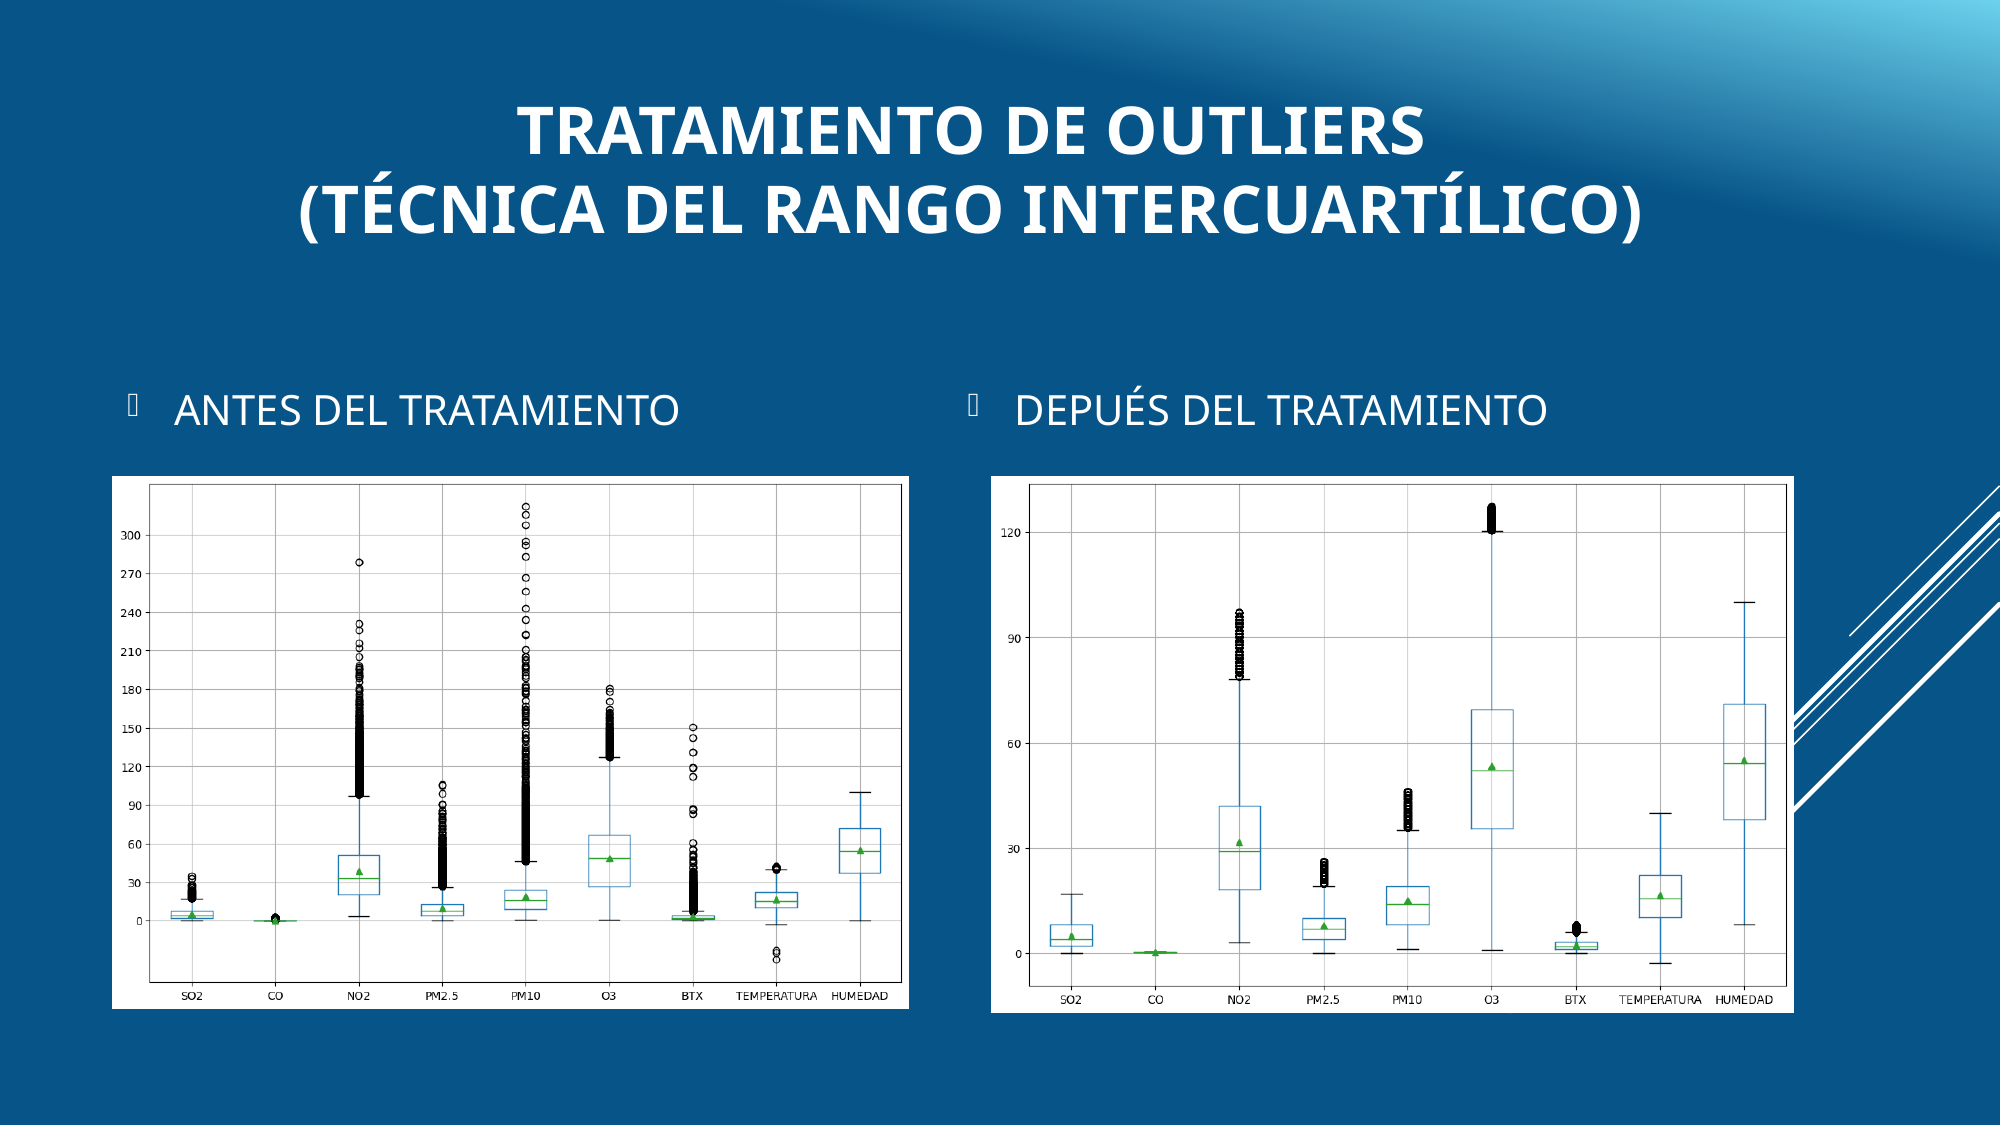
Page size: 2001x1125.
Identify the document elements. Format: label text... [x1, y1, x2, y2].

list DEPUÉS DEL TRATAMIENTO [952, 112, 1763, 706]
list ANTES DEL TRATAMIENTO [112, 112, 923, 706]
picture [991, 476, 1794, 1013]
picture [111, 476, 909, 1009]
title TRATAMIENTO DE OUTLIERS (Técnica del Rango Intercuartílico) [271, 44, 1672, 292]
